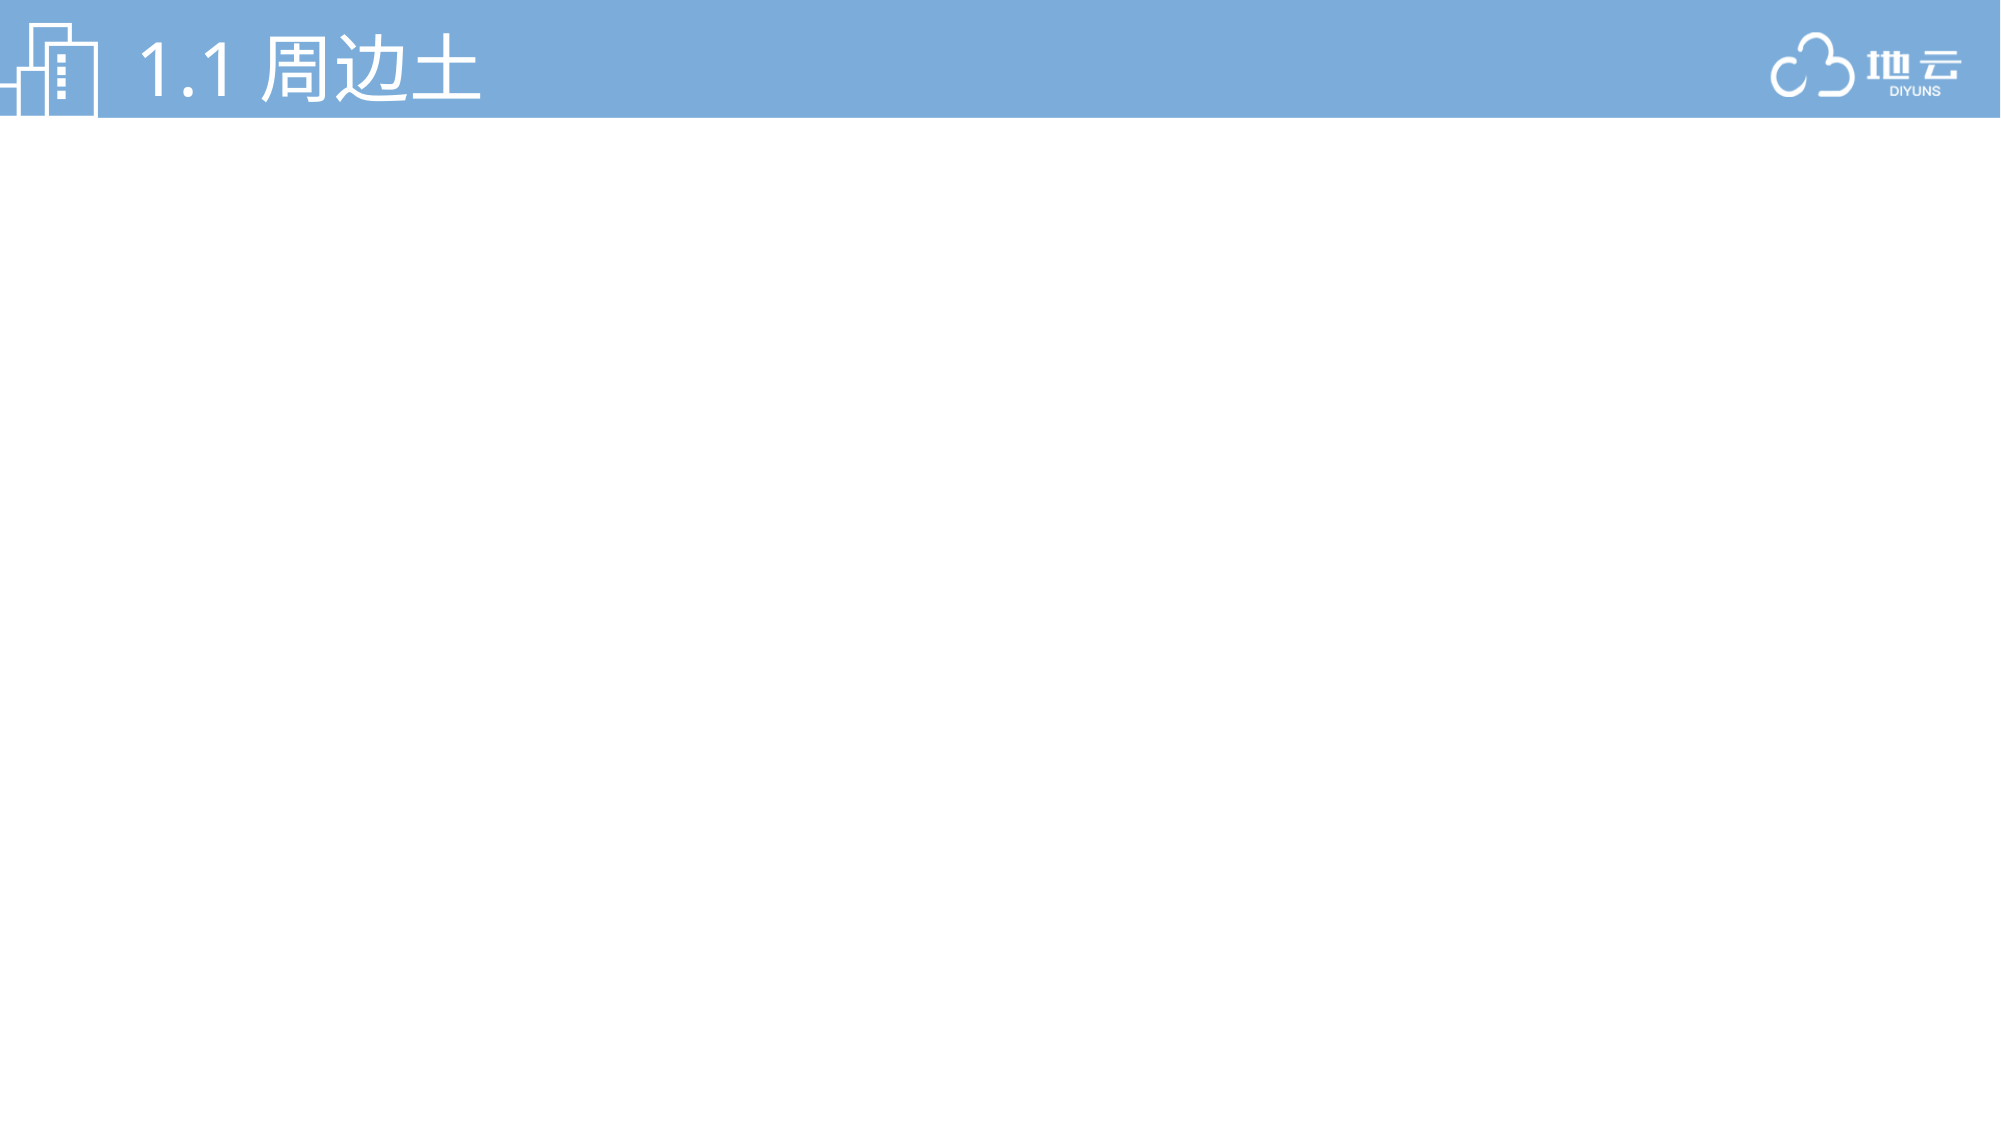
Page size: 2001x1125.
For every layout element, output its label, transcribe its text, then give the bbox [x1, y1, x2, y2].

text_box 1.1周边土地 [120, 13, 568, 209]
picture [0, 0, 2001, 1125]
